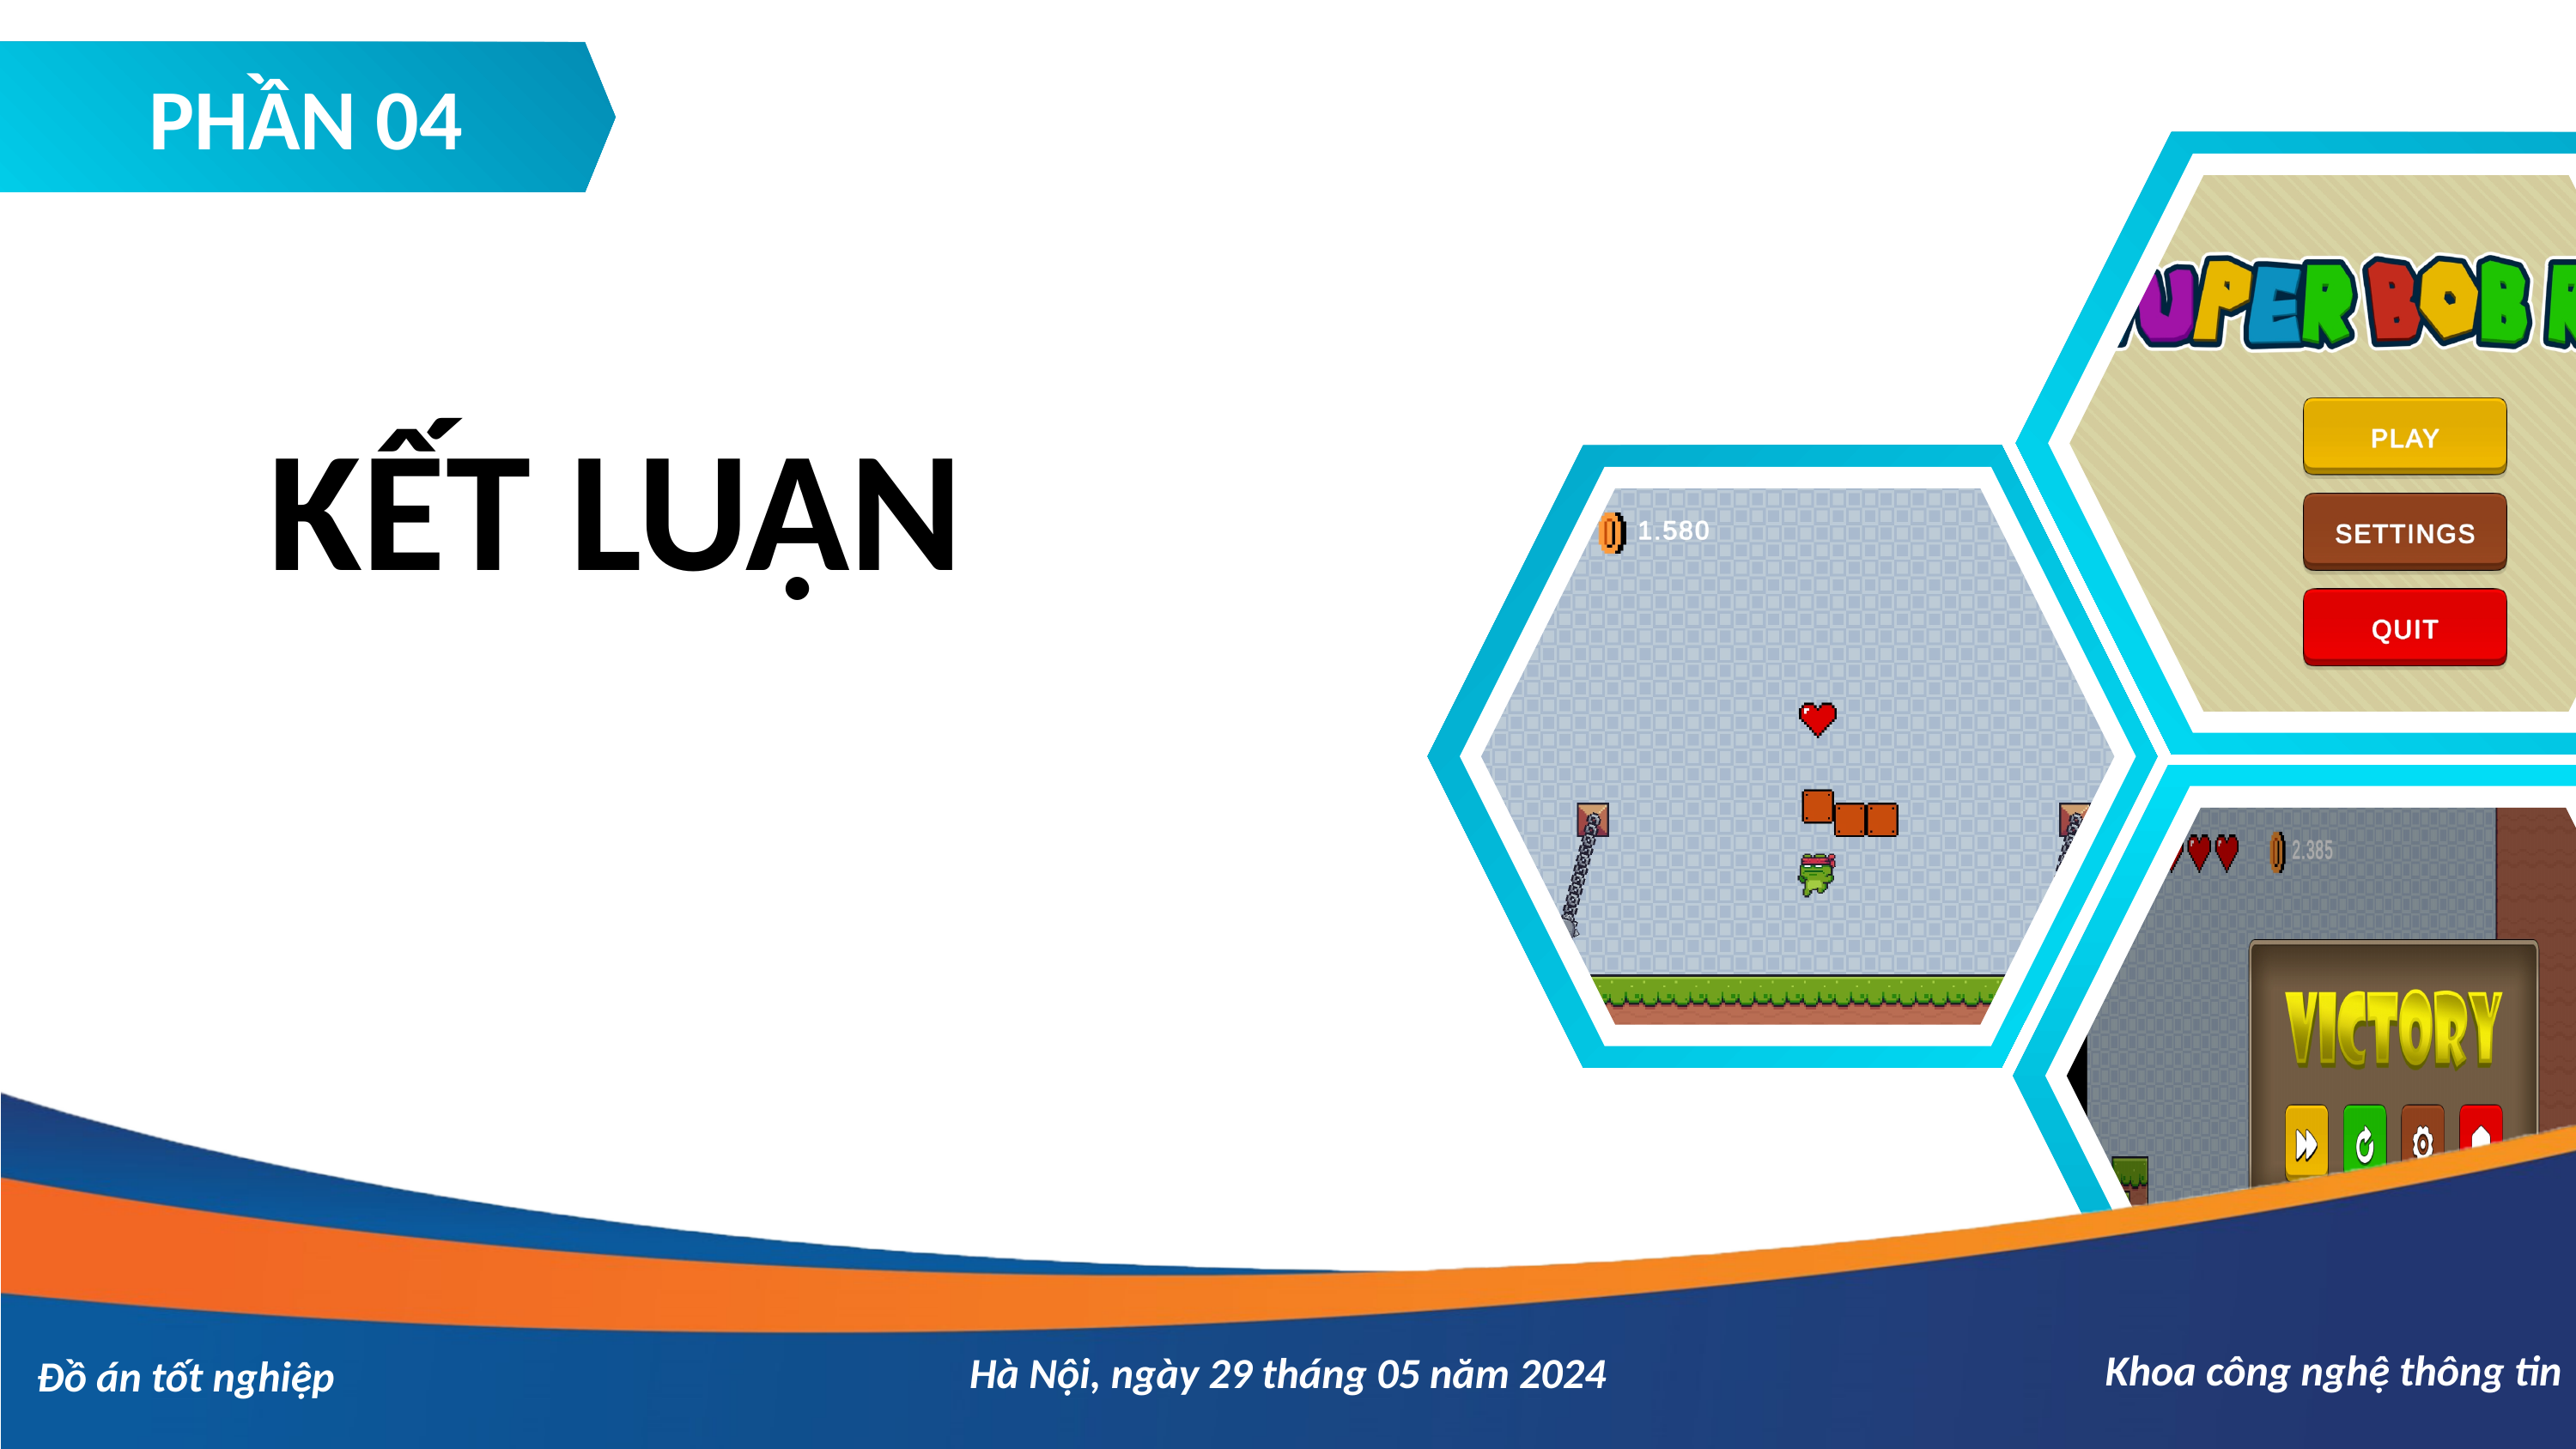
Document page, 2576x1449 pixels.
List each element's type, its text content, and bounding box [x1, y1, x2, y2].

text_box [2014, 130, 2576, 683]
text_box [1494, 464, 2102, 683]
text_box [2046, 151, 2576, 683]
text_box [1461, 443, 2123, 683]
picture [0, 685, 2576, 1449]
text_box [2068, 173, 2576, 684]
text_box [0, 41, 617, 193]
text_box KẾT LUẬN [255, 288, 1111, 611]
text_box [1516, 486, 2081, 683]
